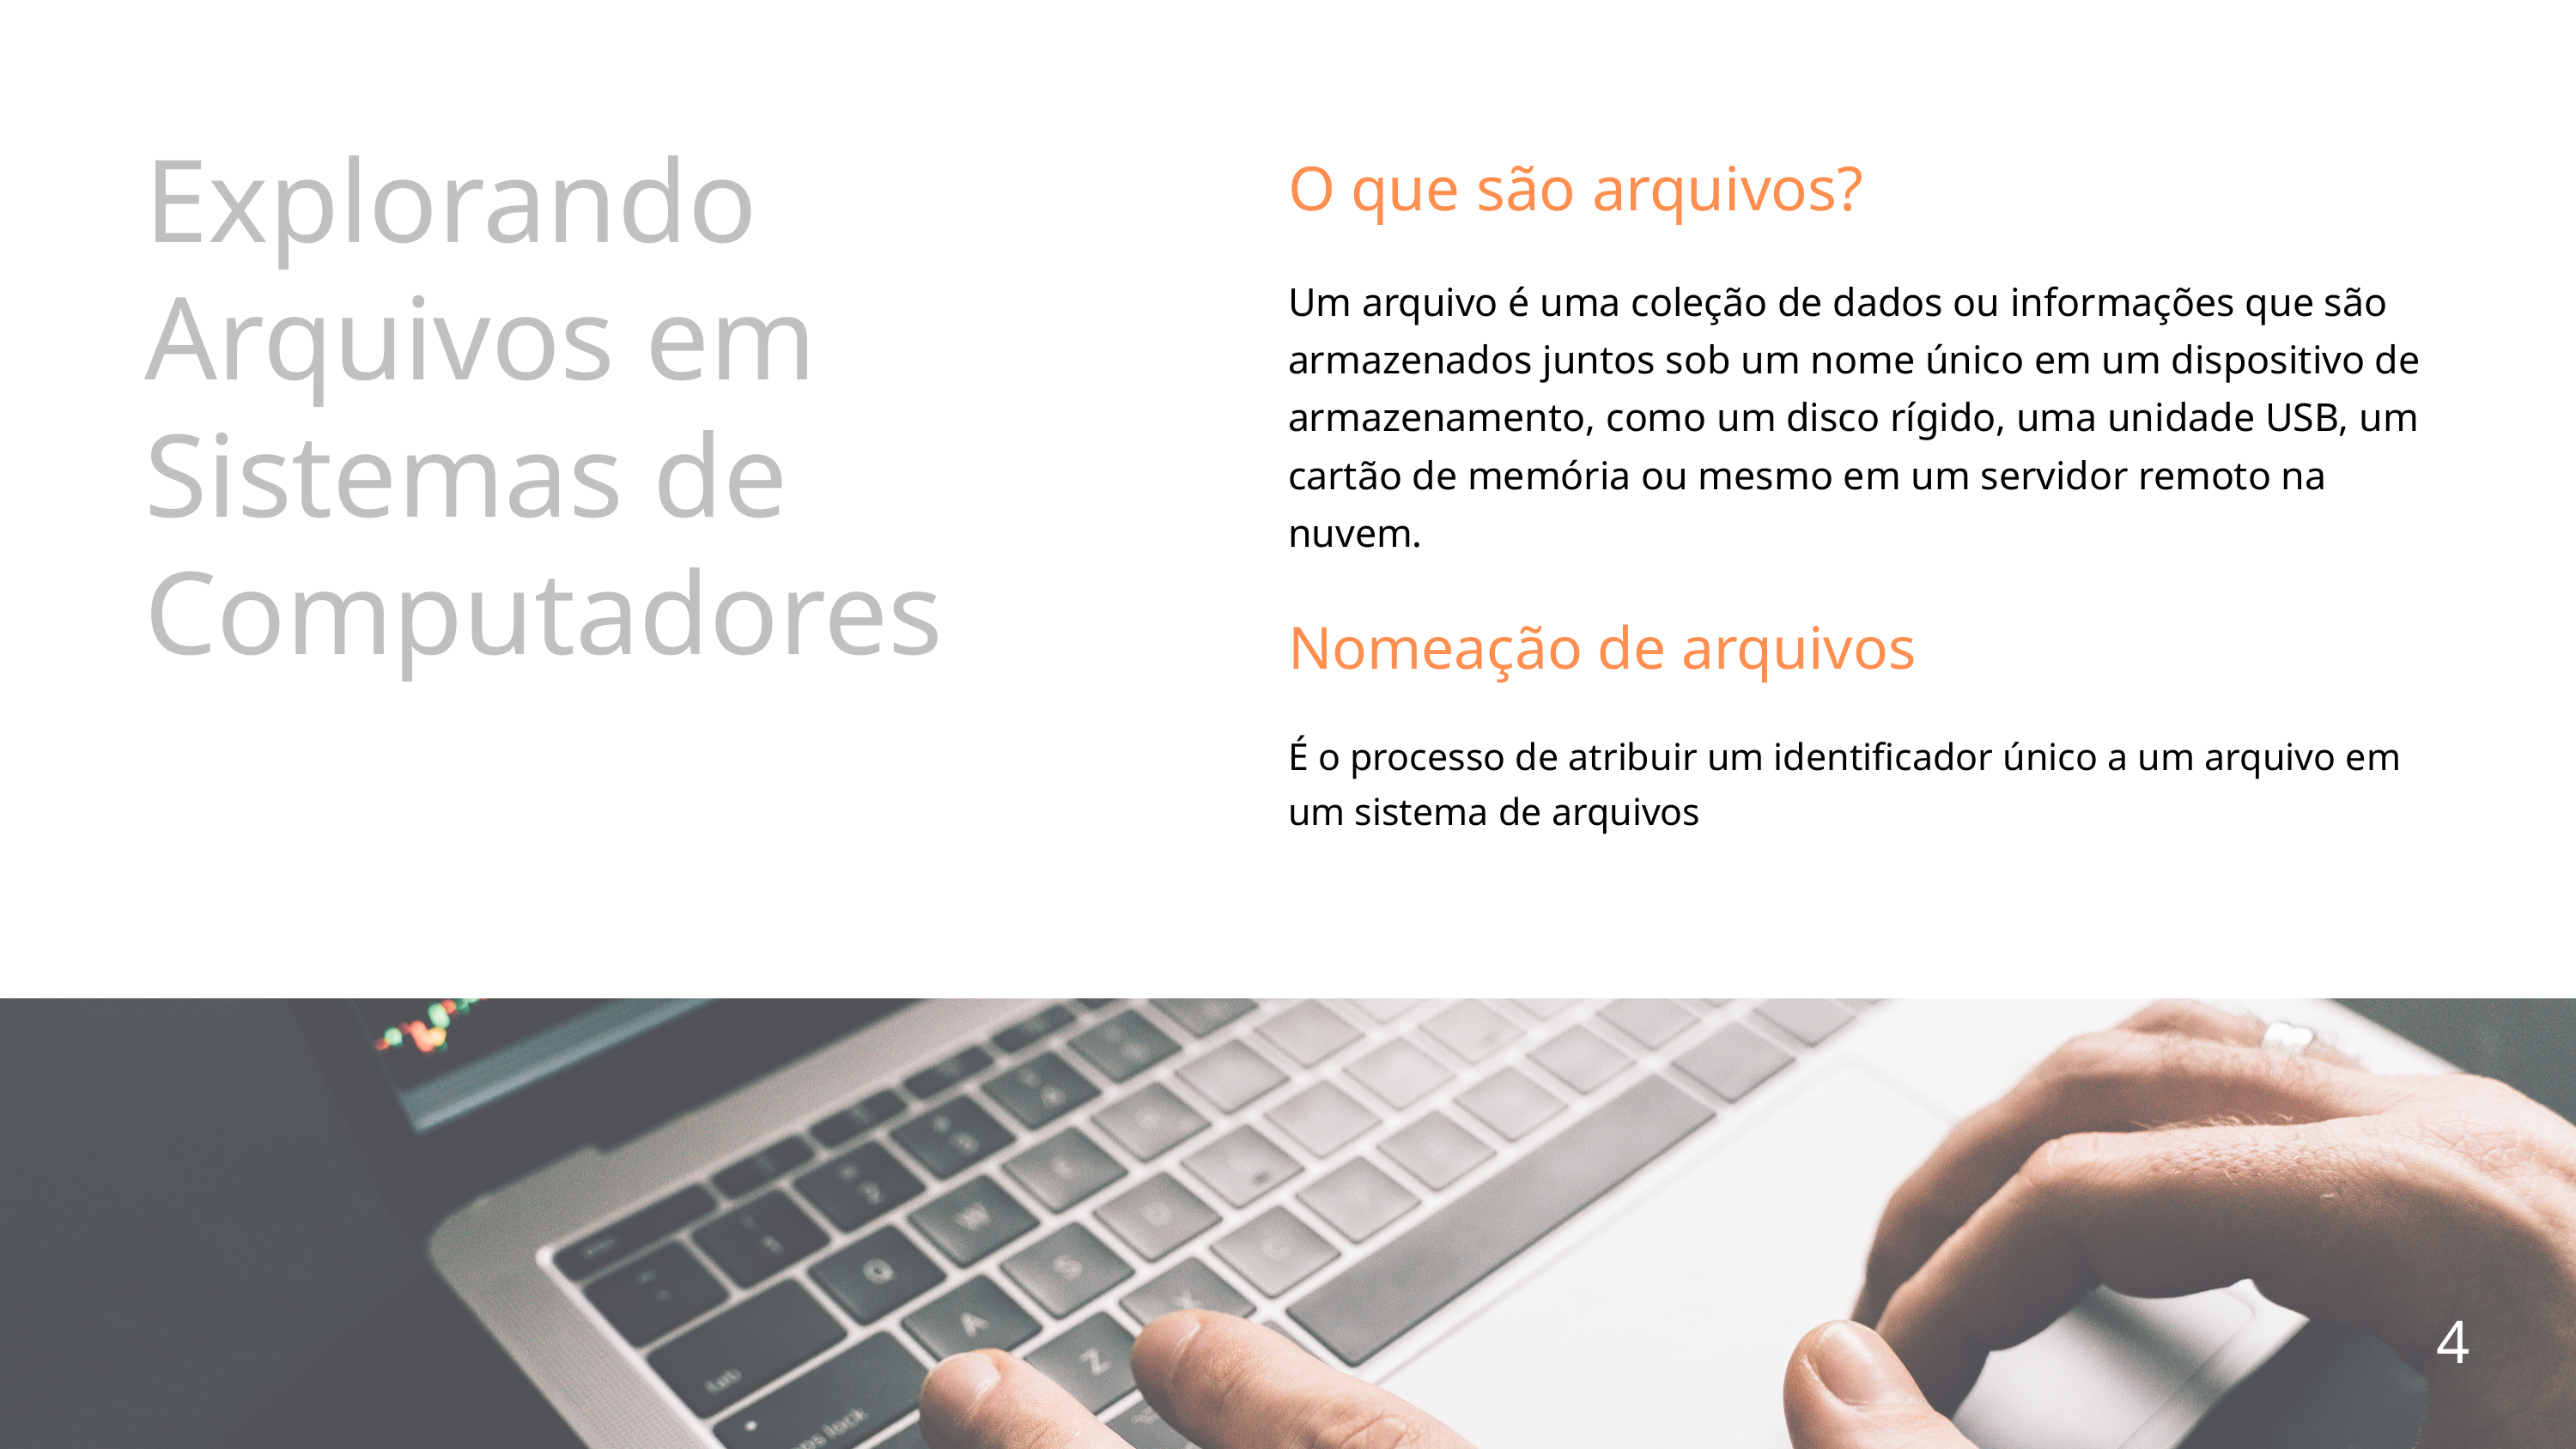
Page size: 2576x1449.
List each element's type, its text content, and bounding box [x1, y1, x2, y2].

text_box [0, 998, 2576, 1449]
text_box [1287, 605, 2413, 843]
text_box Explorando Arquivos em Sistemas de Computadores [144, 128, 1147, 678]
text_box 4 [2433, 1293, 2473, 1376]
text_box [1287, 144, 2432, 622]
